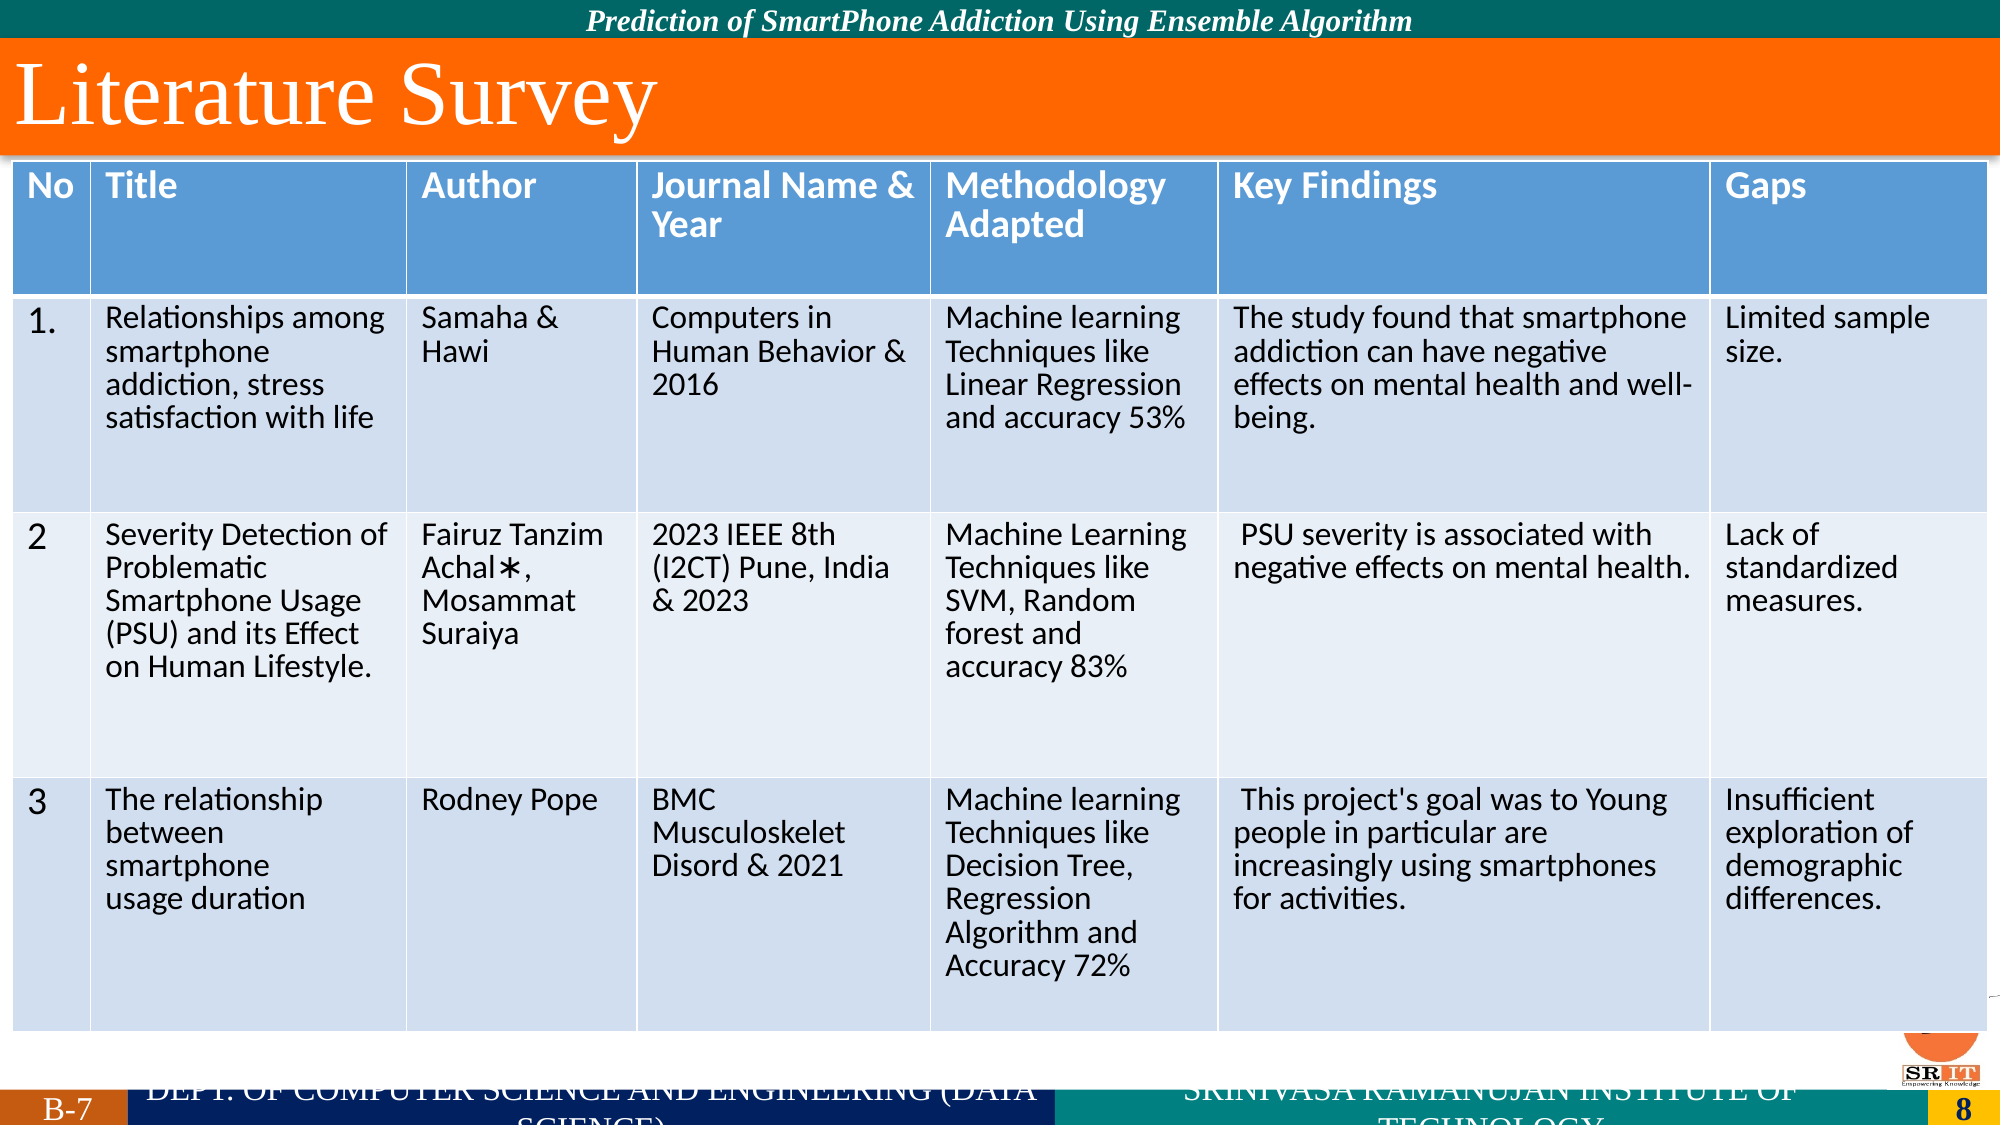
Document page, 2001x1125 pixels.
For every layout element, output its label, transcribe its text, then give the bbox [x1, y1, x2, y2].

table_cell Machine learning Techniques like Decision Tree, Regression Algorithm and Accuracy 72% [931, 778, 1217, 1031]
table_cell 2 [13, 513, 90, 777]
table_cell The relationship between smartphone usage duration [91, 778, 406, 1031]
table_cell Fairuz Tanzim Achal∗, Mosammat Suraiya [407, 513, 636, 777]
table_cell PSU severity is associated with negative effects on mental health. [1219, 513, 1709, 777]
table_cell Computers in Human Behavior & 2016 [638, 299, 930, 512]
table_cell Insufficient exploration of demographic differences. [1711, 778, 1987, 1031]
table_cell Samaha & Hawi [407, 299, 636, 512]
table_header Gaps [1711, 162, 1987, 294]
table_cell Severity Detection of Problematic Smartphone Usage (PSU) and its Effect on Human Lifestyle. [91, 513, 406, 777]
table_cell Relationships among smartphone addiction, stress satisfaction with life [91, 299, 406, 512]
table_cell Rodney Pope [407, 778, 636, 1031]
table_cell Machine learning Techniques like Linear Regression and accuracy 53% [931, 299, 1217, 512]
table_cell The study found that smartphone addiction can have negative effects on mental health and well-being. [1219, 299, 1709, 512]
table_cell Lack of standardized measures. [1711, 513, 1987, 777]
table_header Methodology Adapted [931, 162, 1217, 294]
table_cell This project's goal was to Young people in particular are increasingly using smartphones for activities. [1219, 778, 1709, 1031]
table_header No [13, 162, 90, 294]
title Literature Survey [0, 38, 2000, 156]
table_header Key Findings [1219, 162, 1709, 294]
table_header Journal Name & Year [638, 162, 930, 294]
table_header Author [407, 162, 636, 294]
picture [1887, 977, 2000, 1090]
table_cell Limited sample size. [1711, 299, 1987, 512]
table_cell 1. [13, 299, 90, 512]
table_cell 2023 IEEE 8th (I2CT) Pune, India & 2023 [638, 513, 930, 777]
table_header Title [91, 162, 406, 294]
table_cell BMC Musculoskelet Disord & 2021 [638, 778, 930, 1031]
table_cell Machine Learning Techniques like SVM, Random forest and accuracy 83% [931, 513, 1217, 777]
table_cell 3 [13, 778, 90, 1031]
